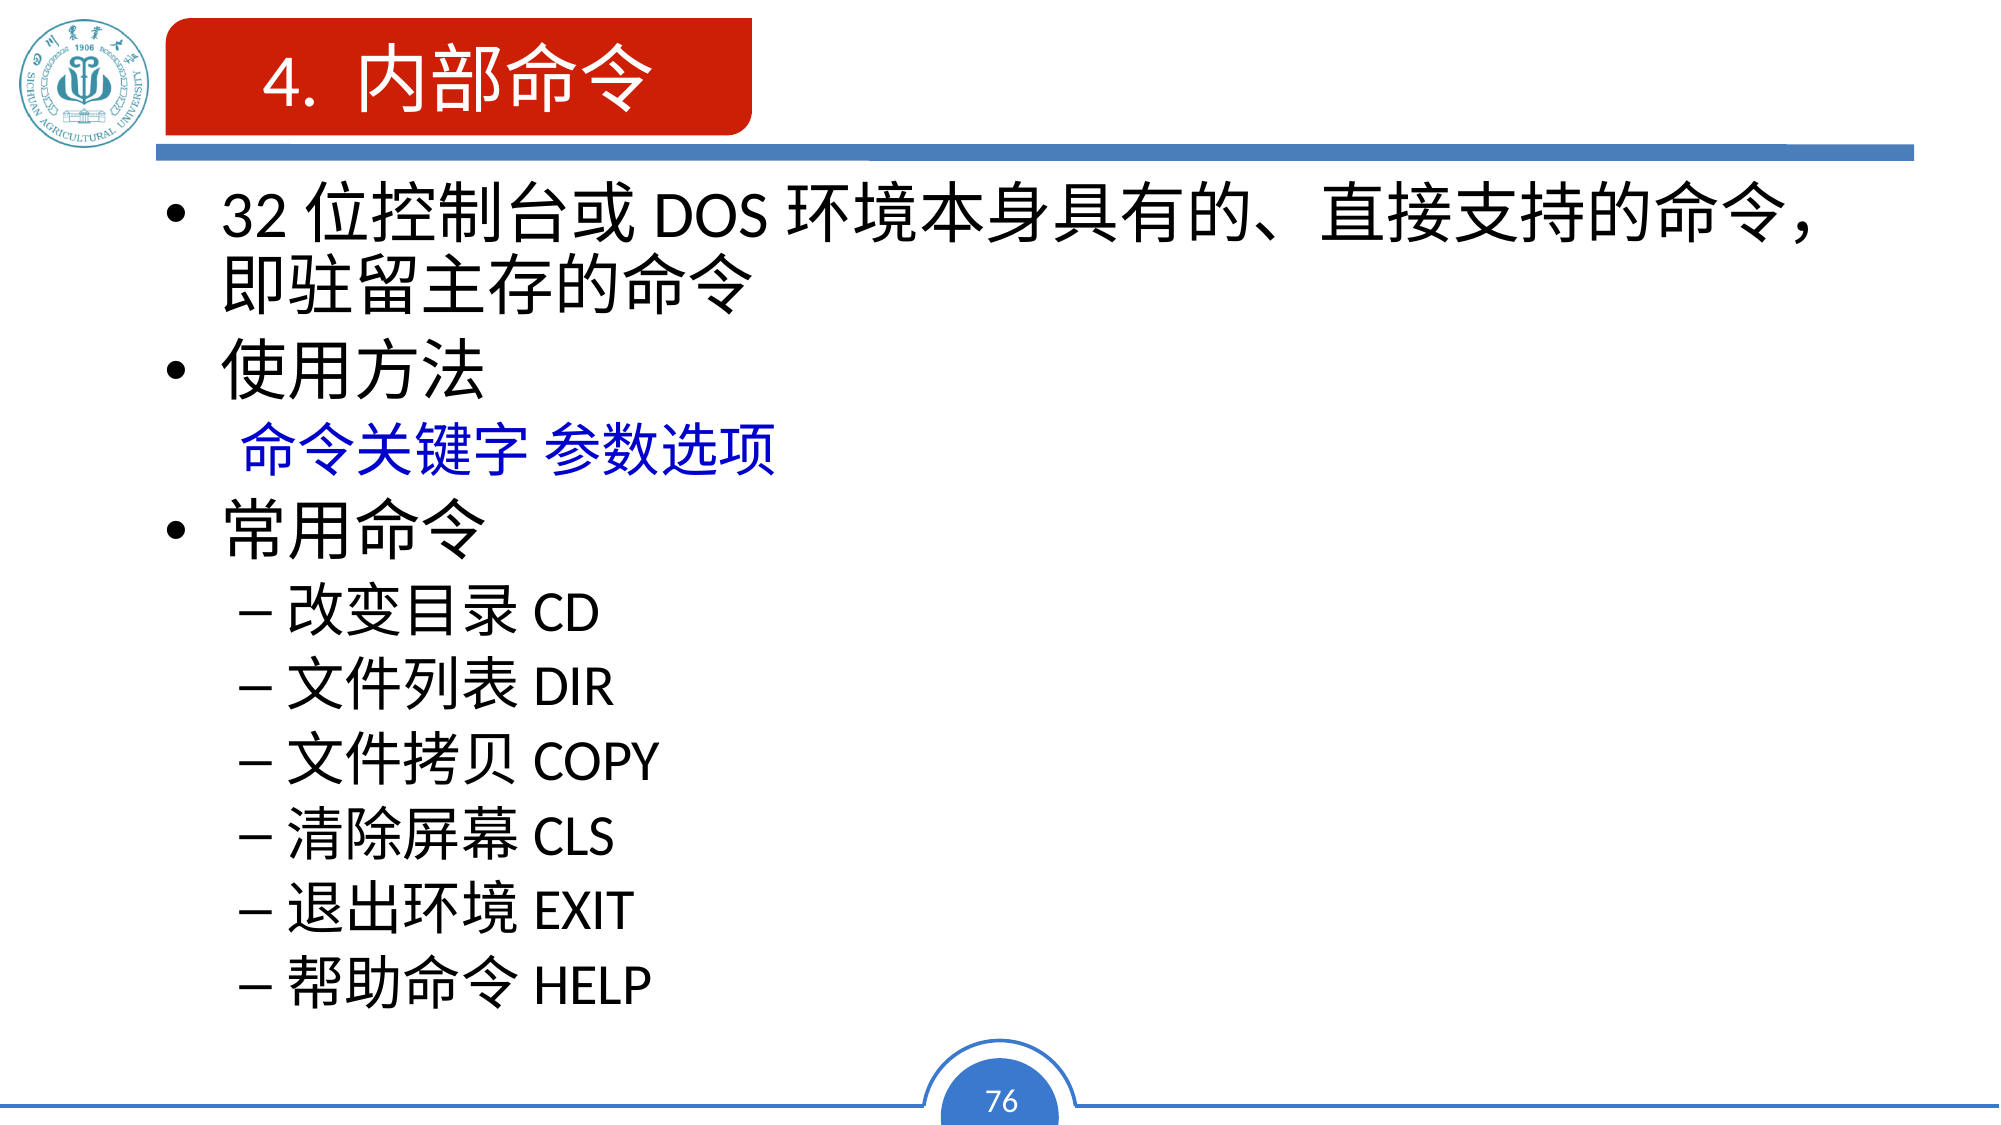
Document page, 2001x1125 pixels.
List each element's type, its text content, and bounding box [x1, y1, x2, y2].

text_box 4. 内部命令 [163, 16, 755, 138]
list 32位控制台或DOS环境本身具有的、直接支持的命令，即驻留主存的命令 使用方法 命令关键字 参数选项 常用命令 改变目录CD 文件列表DIR 文件拷贝COPY 清除屏幕CLS 退出环境EXIT 帮助命令HELP [149, 172, 1850, 930]
